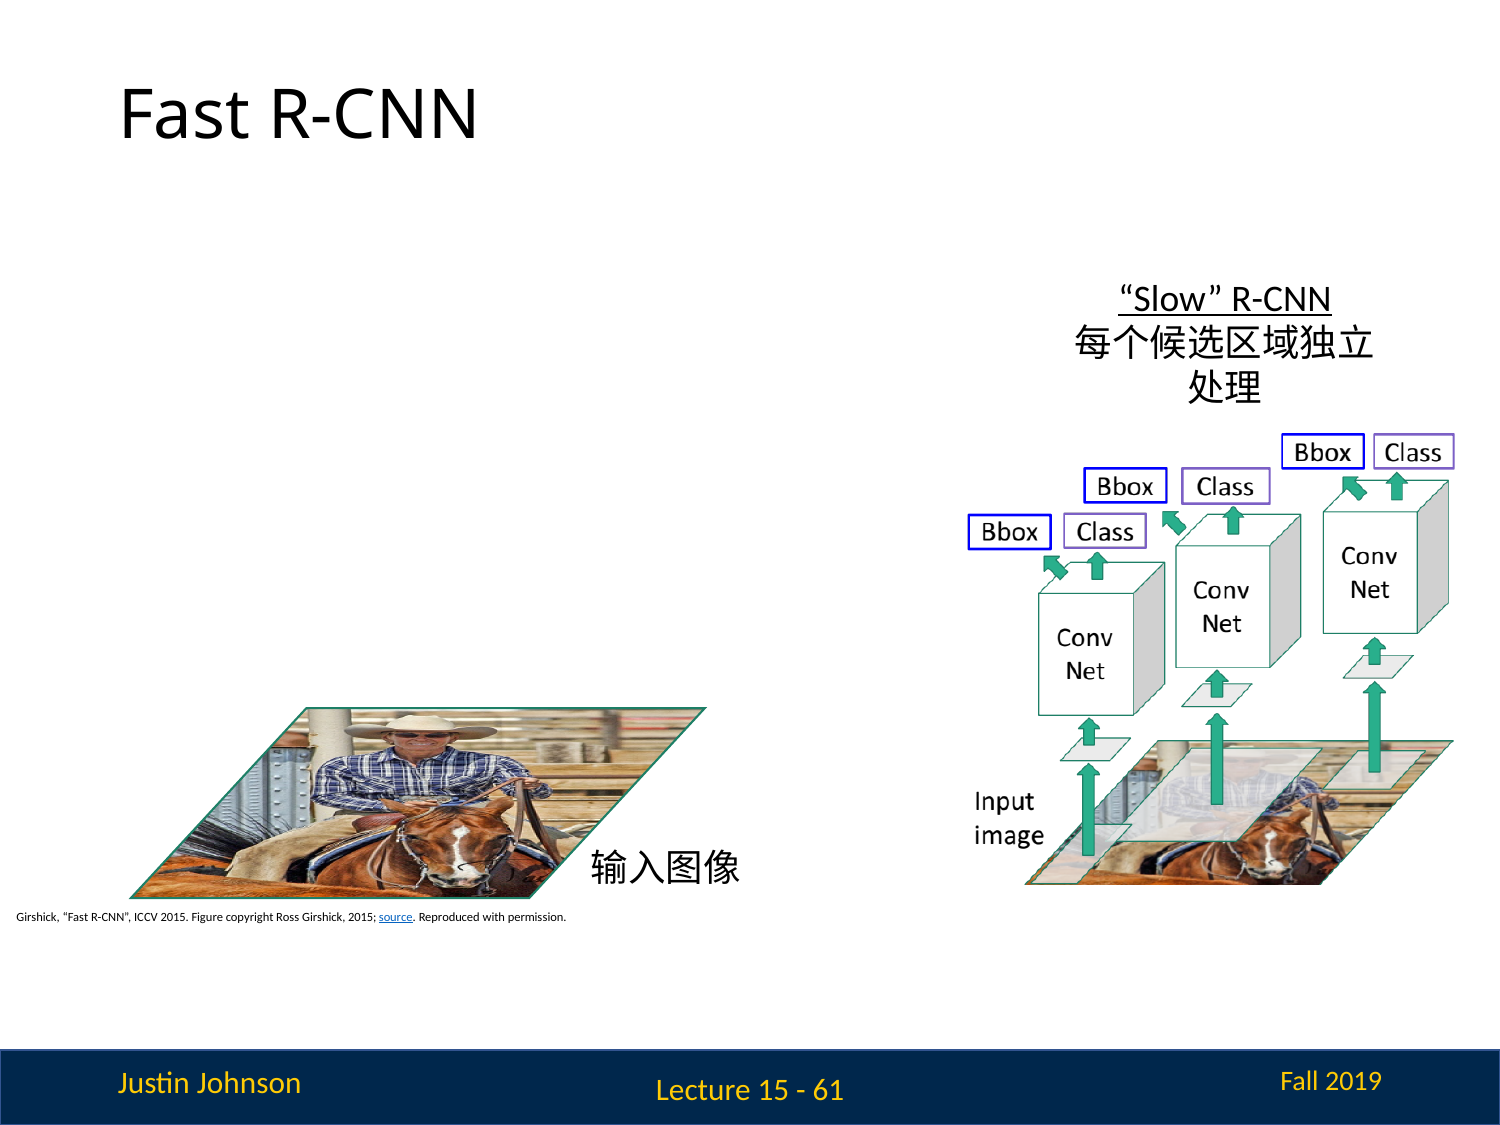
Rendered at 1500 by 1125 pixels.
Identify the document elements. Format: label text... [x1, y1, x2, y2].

picture [956, 426, 1458, 885]
text_box “Slow” R-CNN 每个候选区域独立处理 [1052, 265, 1397, 417]
text_box Girshick, “Fast R-CNN”, ICCV 2015. Figure copyright Ross Girshick, 2015; source. Reproduced with permission. [1, 903, 587, 928]
title Fast R-CNN [103, 59, 1397, 173]
slide_number Lecture 15 - 61 [547, 1057, 953, 1118]
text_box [130, 708, 796, 902]
